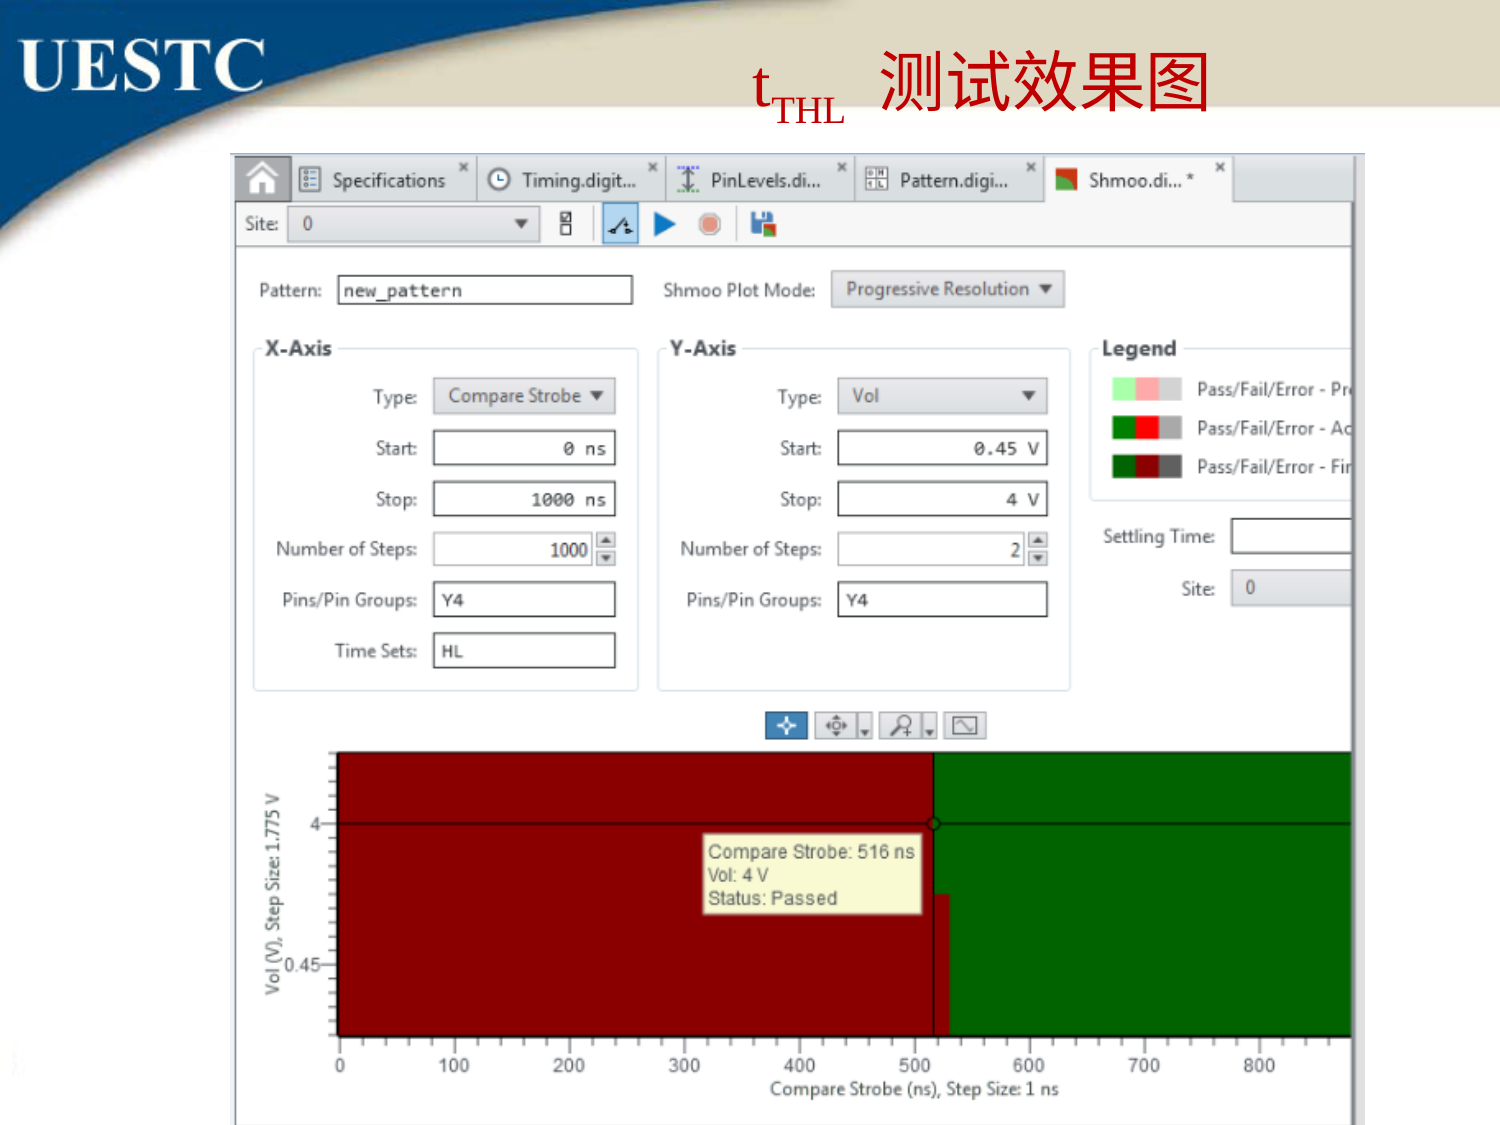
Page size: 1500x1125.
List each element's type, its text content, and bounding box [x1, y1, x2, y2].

picture [0, 0, 1500, 1125]
text_box tTHL 测试效果图 [738, 0, 1294, 139]
